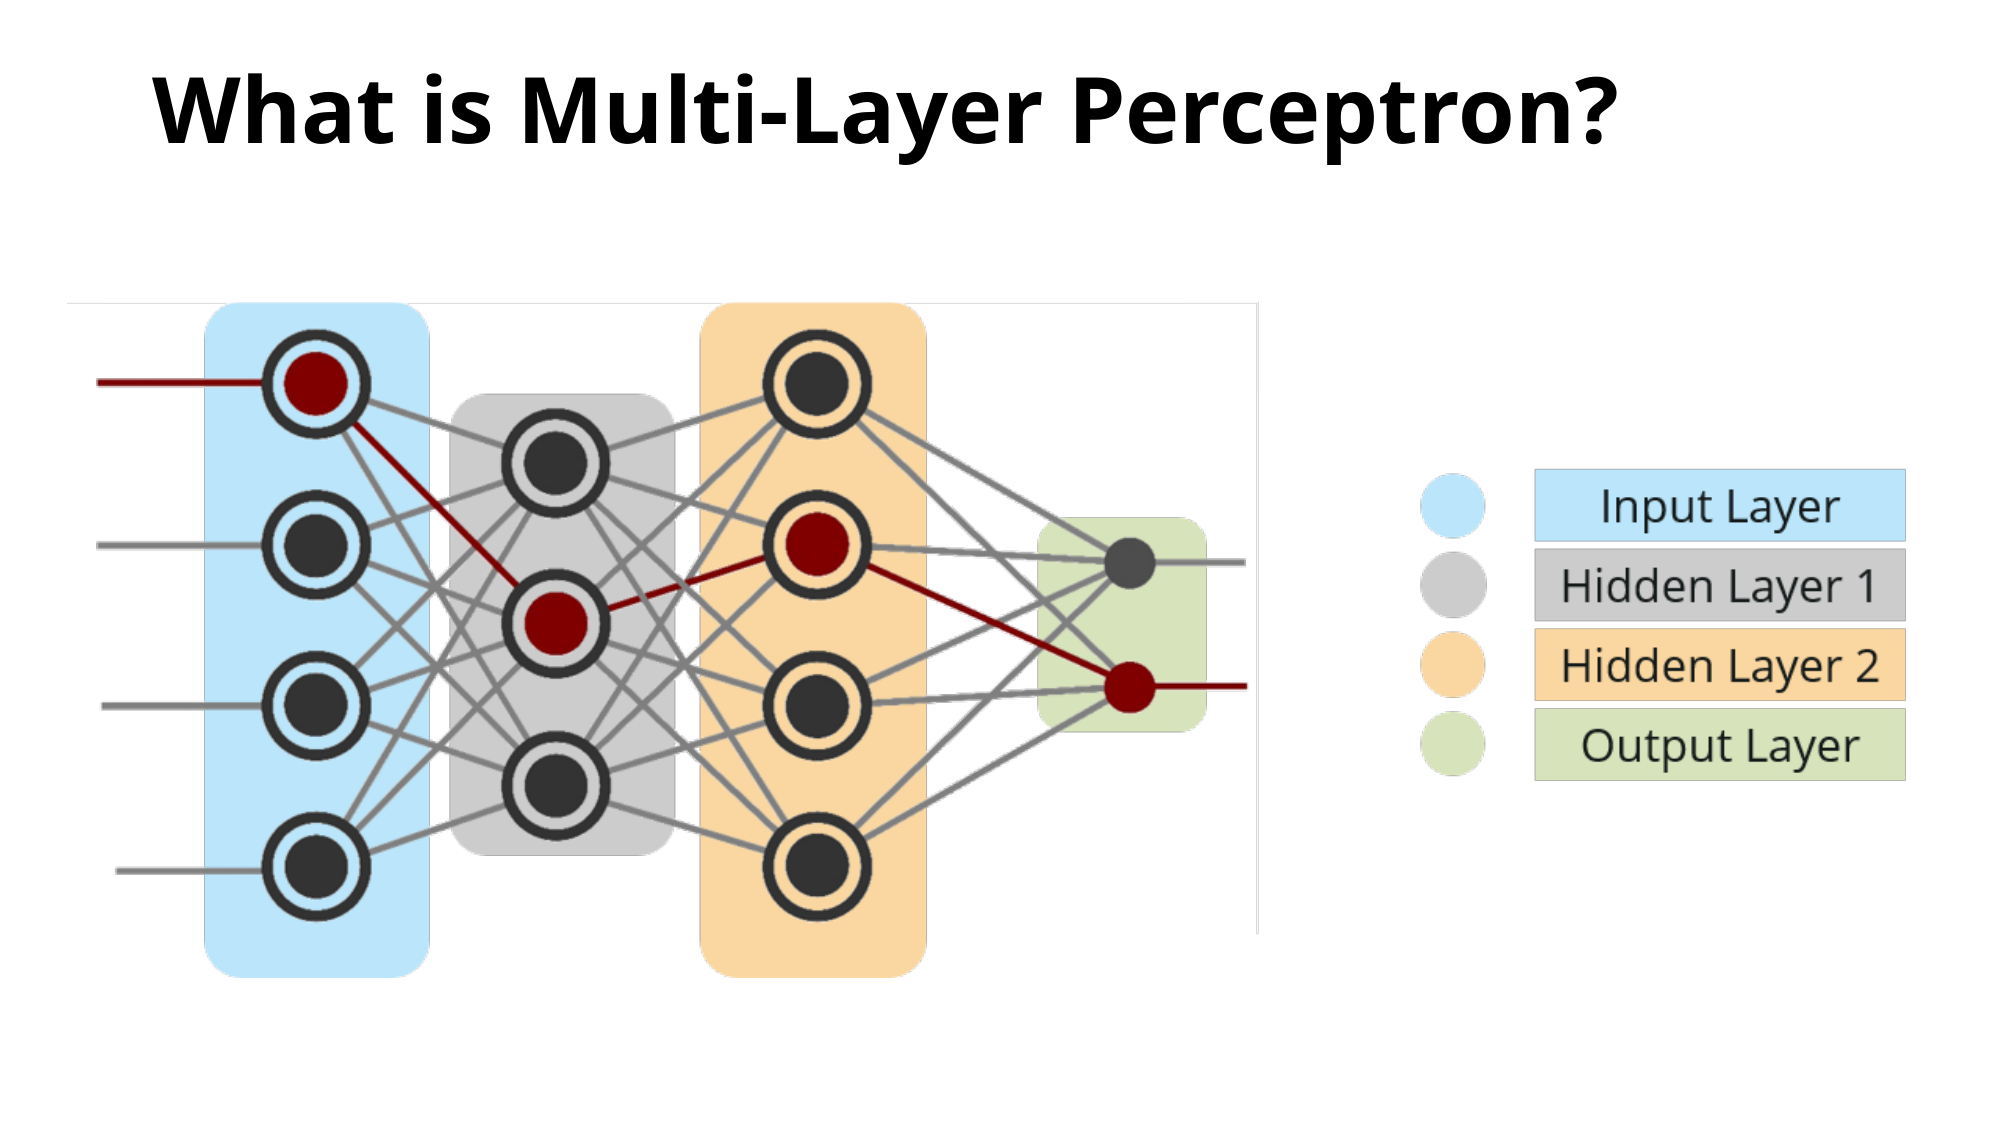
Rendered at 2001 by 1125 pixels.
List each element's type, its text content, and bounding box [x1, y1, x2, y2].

title What is Multi-Layer Perceptron? [137, 59, 1863, 278]
picture [67, 302, 1909, 978]
